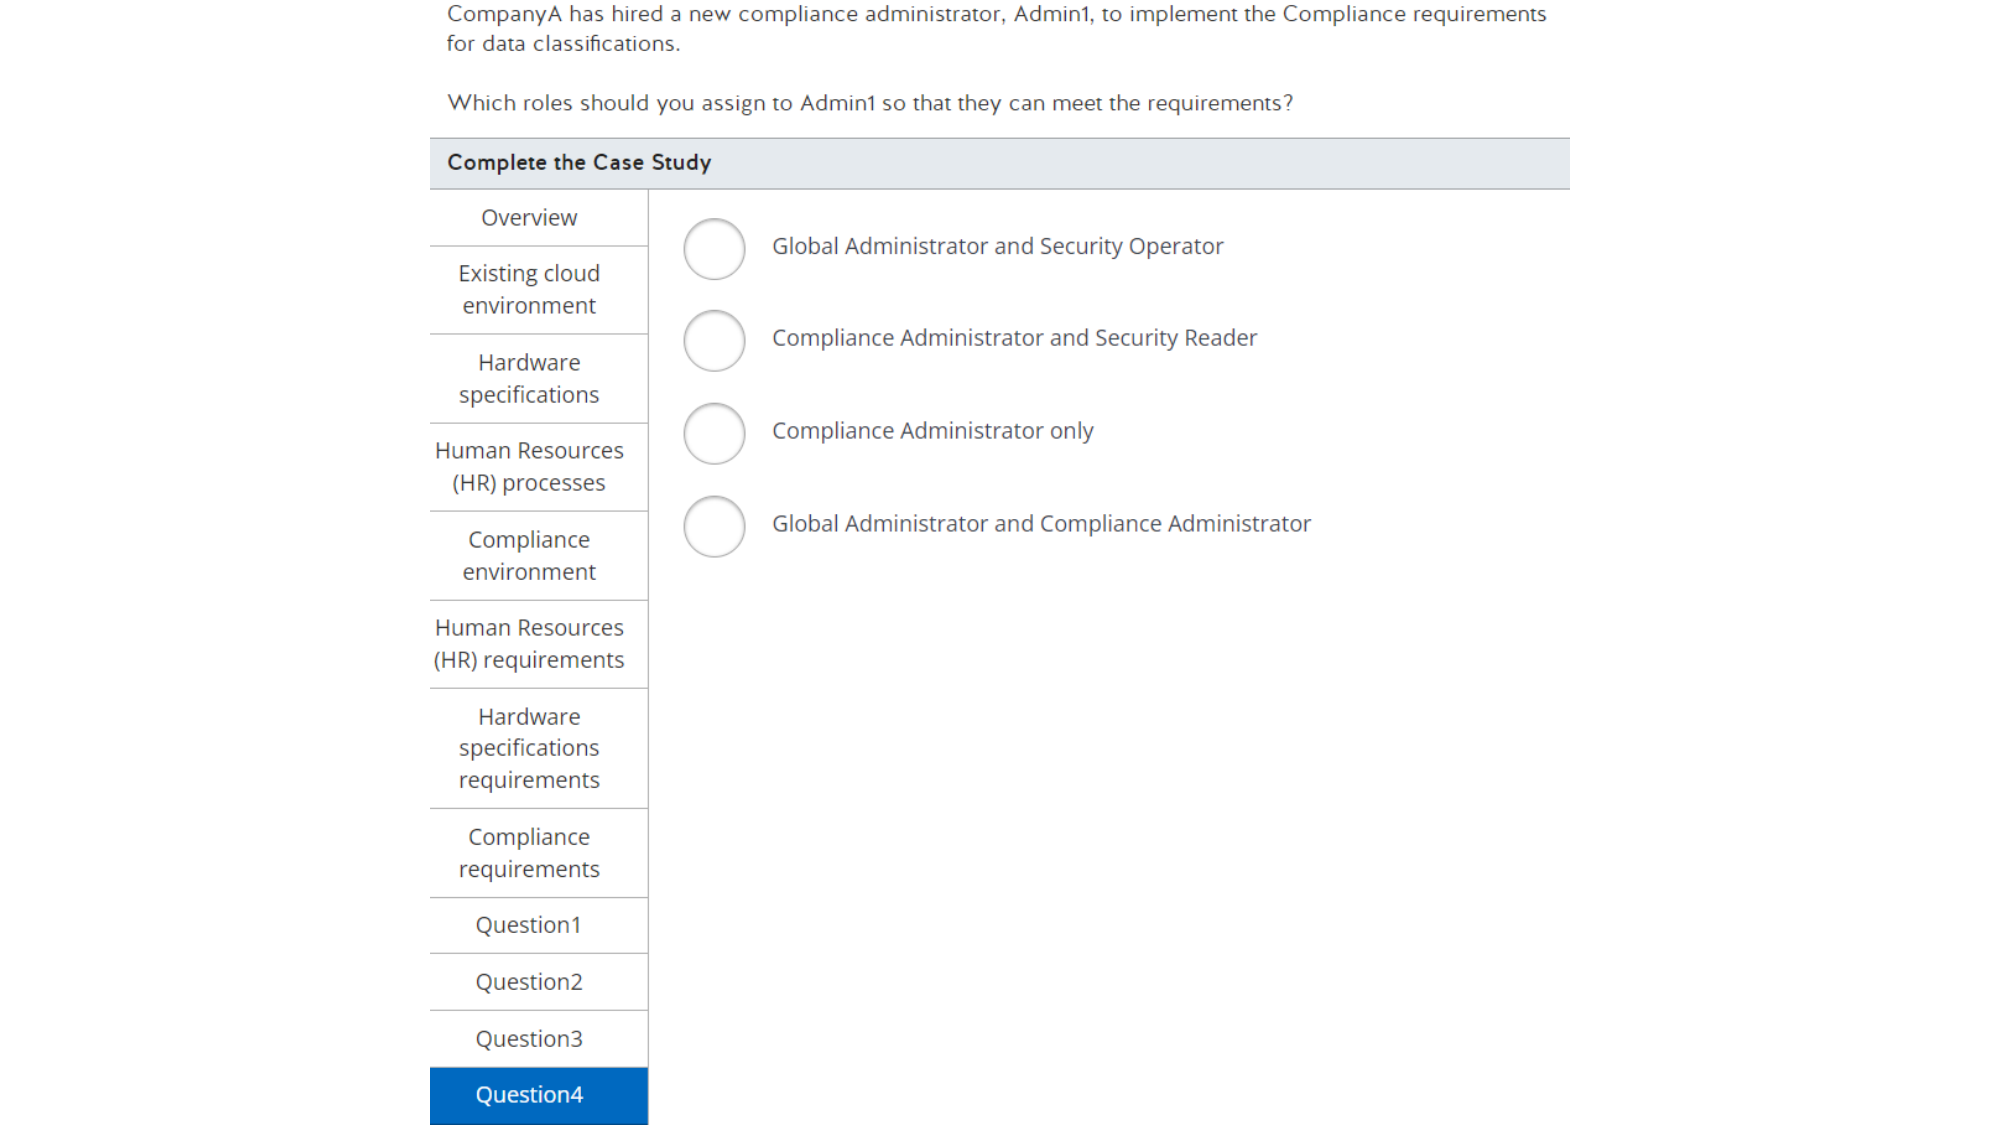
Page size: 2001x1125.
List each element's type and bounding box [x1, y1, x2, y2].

picture [430, 0, 1570, 1125]
